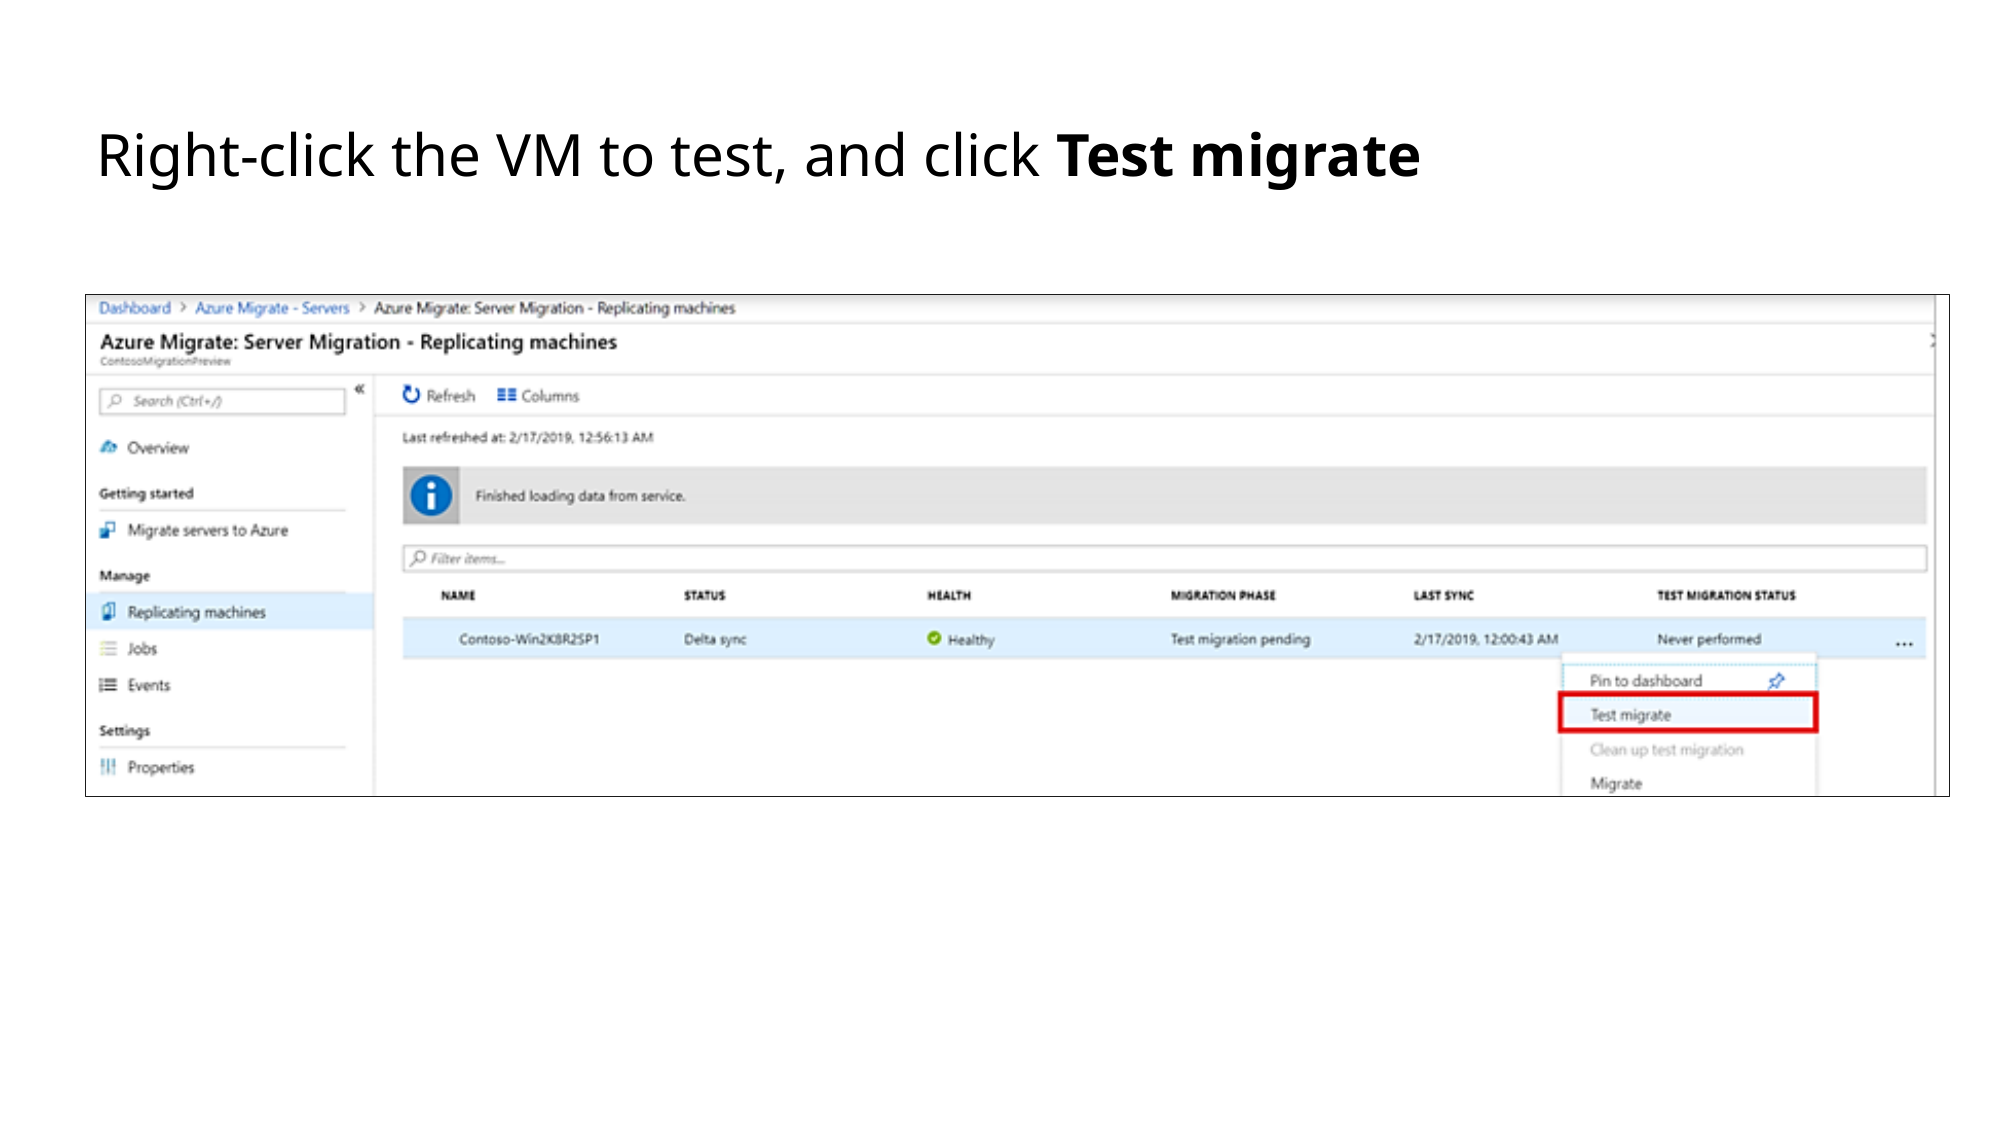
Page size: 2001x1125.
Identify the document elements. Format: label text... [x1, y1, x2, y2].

picture [85, 294, 1949, 796]
list Right-click the VM to test, and click Test migrate [96, 118, 1904, 190]
